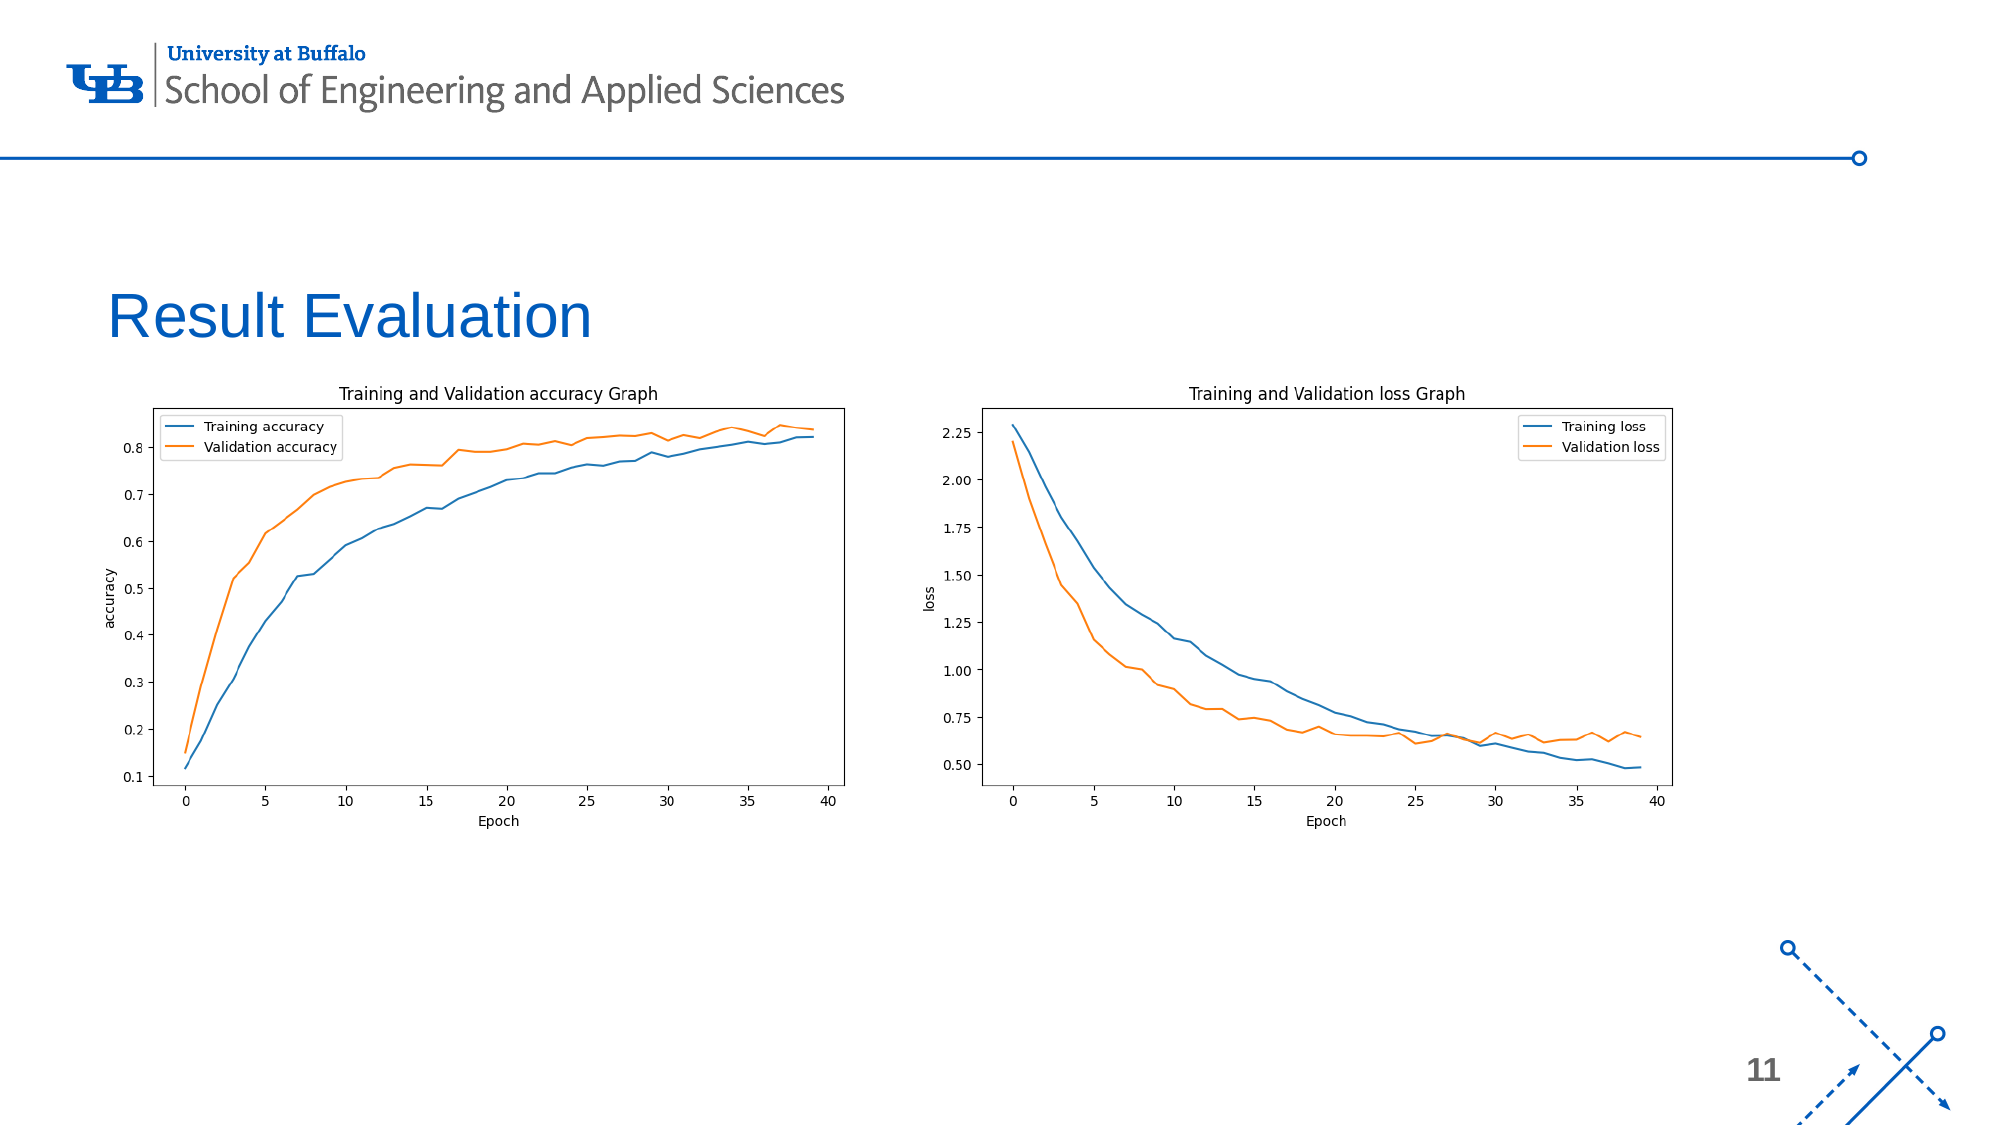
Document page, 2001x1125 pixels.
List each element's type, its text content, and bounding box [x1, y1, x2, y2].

picture [0, 0, 2000, 1125]
title Result Evaluation [93, 216, 1818, 359]
